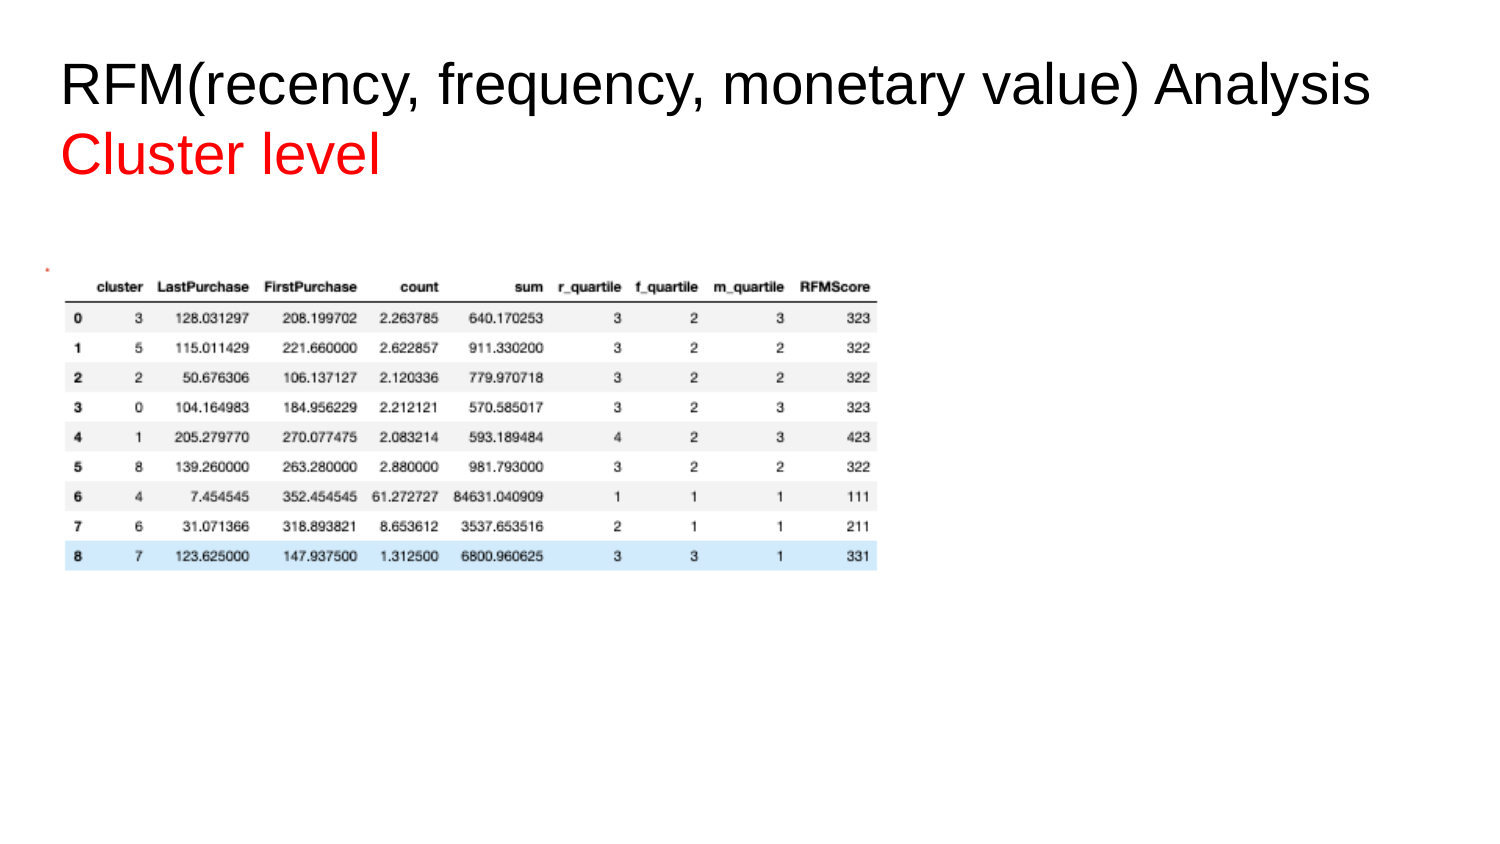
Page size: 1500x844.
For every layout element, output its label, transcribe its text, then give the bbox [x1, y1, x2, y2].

text_box RFM(recency, frequency, monetary value) Analysis Cluster level [45, 39, 1471, 464]
picture [45, 266, 929, 577]
